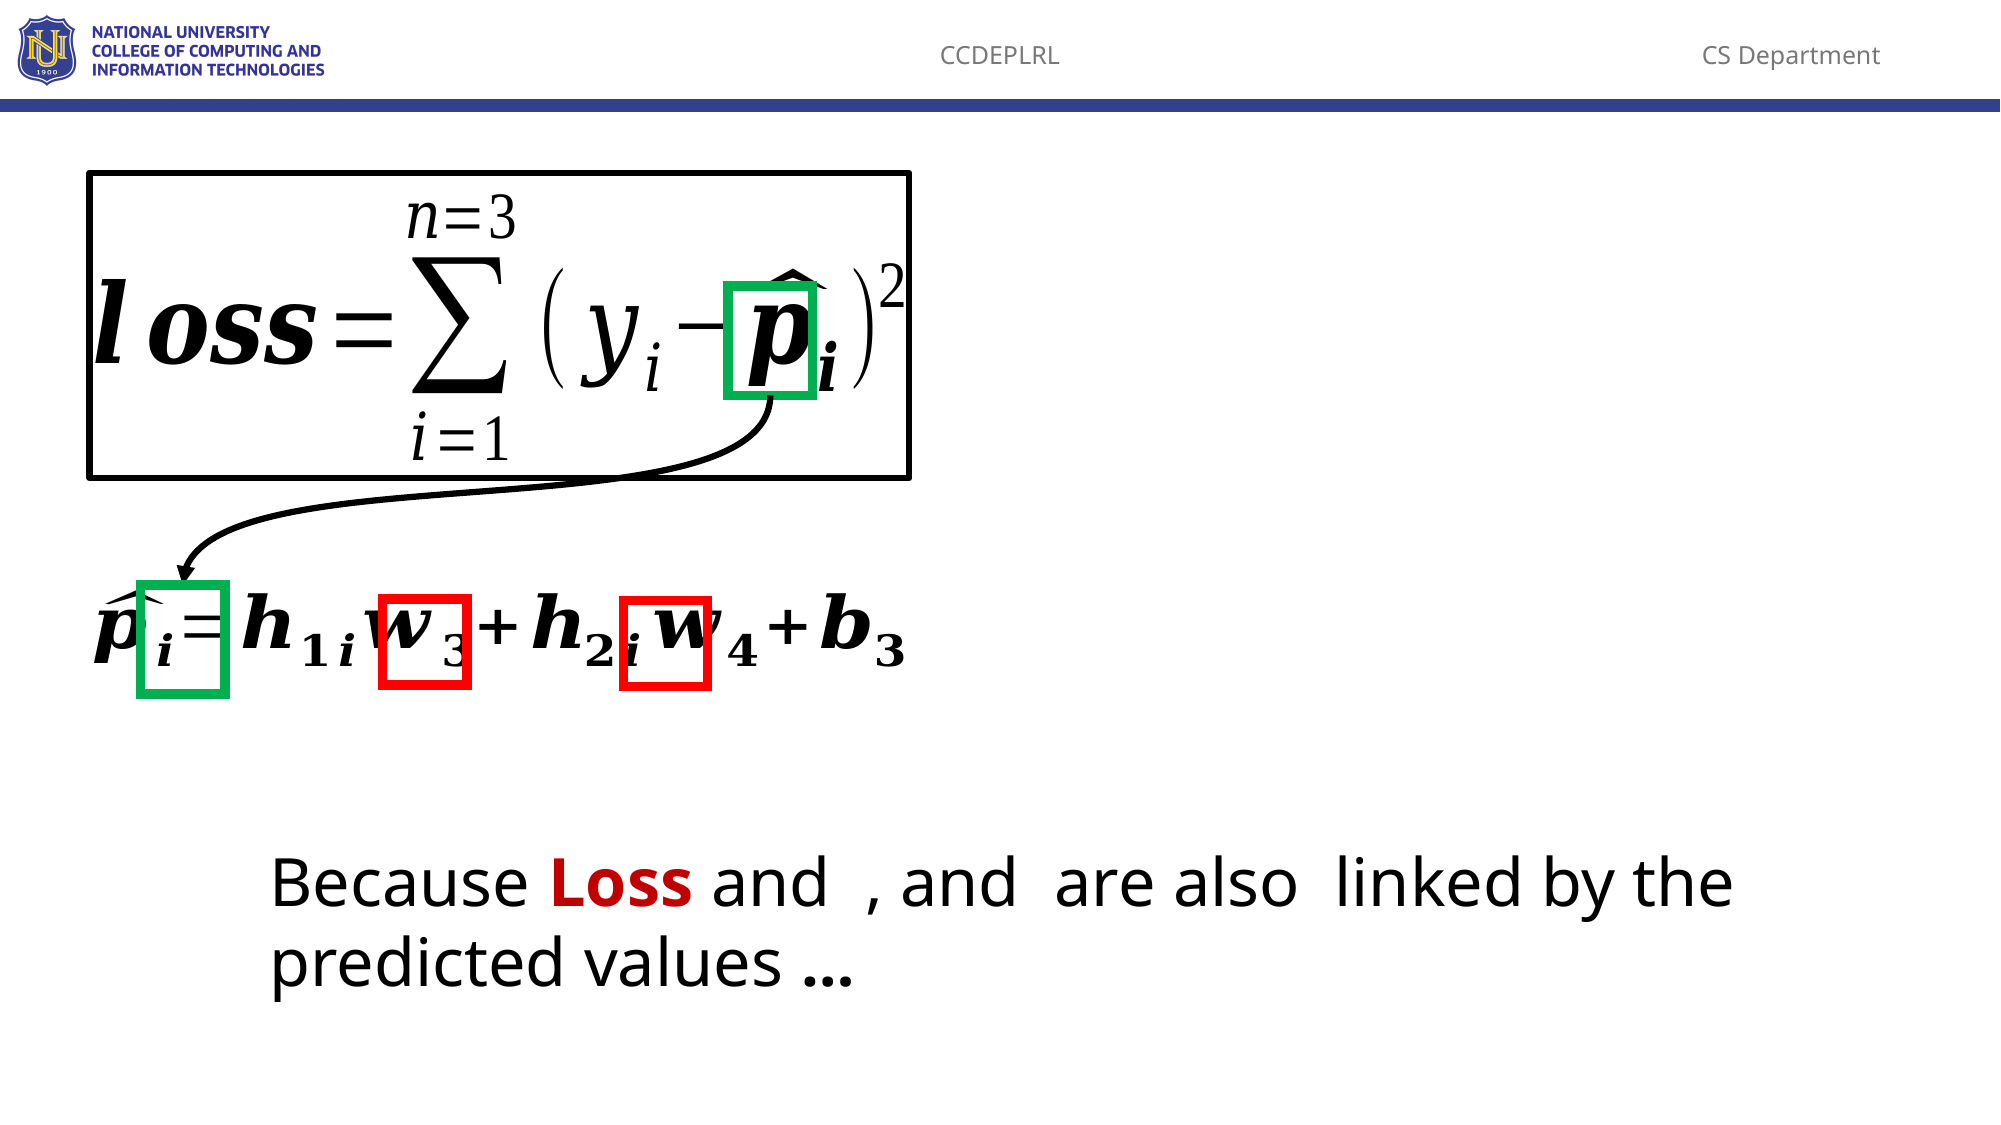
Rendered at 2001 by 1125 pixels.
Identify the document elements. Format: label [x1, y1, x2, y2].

text_box [139, 583, 227, 696]
text_box [622, 599, 709, 688]
picture [0, 0, 337, 99]
text_box [381, 195, 572, 785]
text_box [727, 284, 814, 397]
